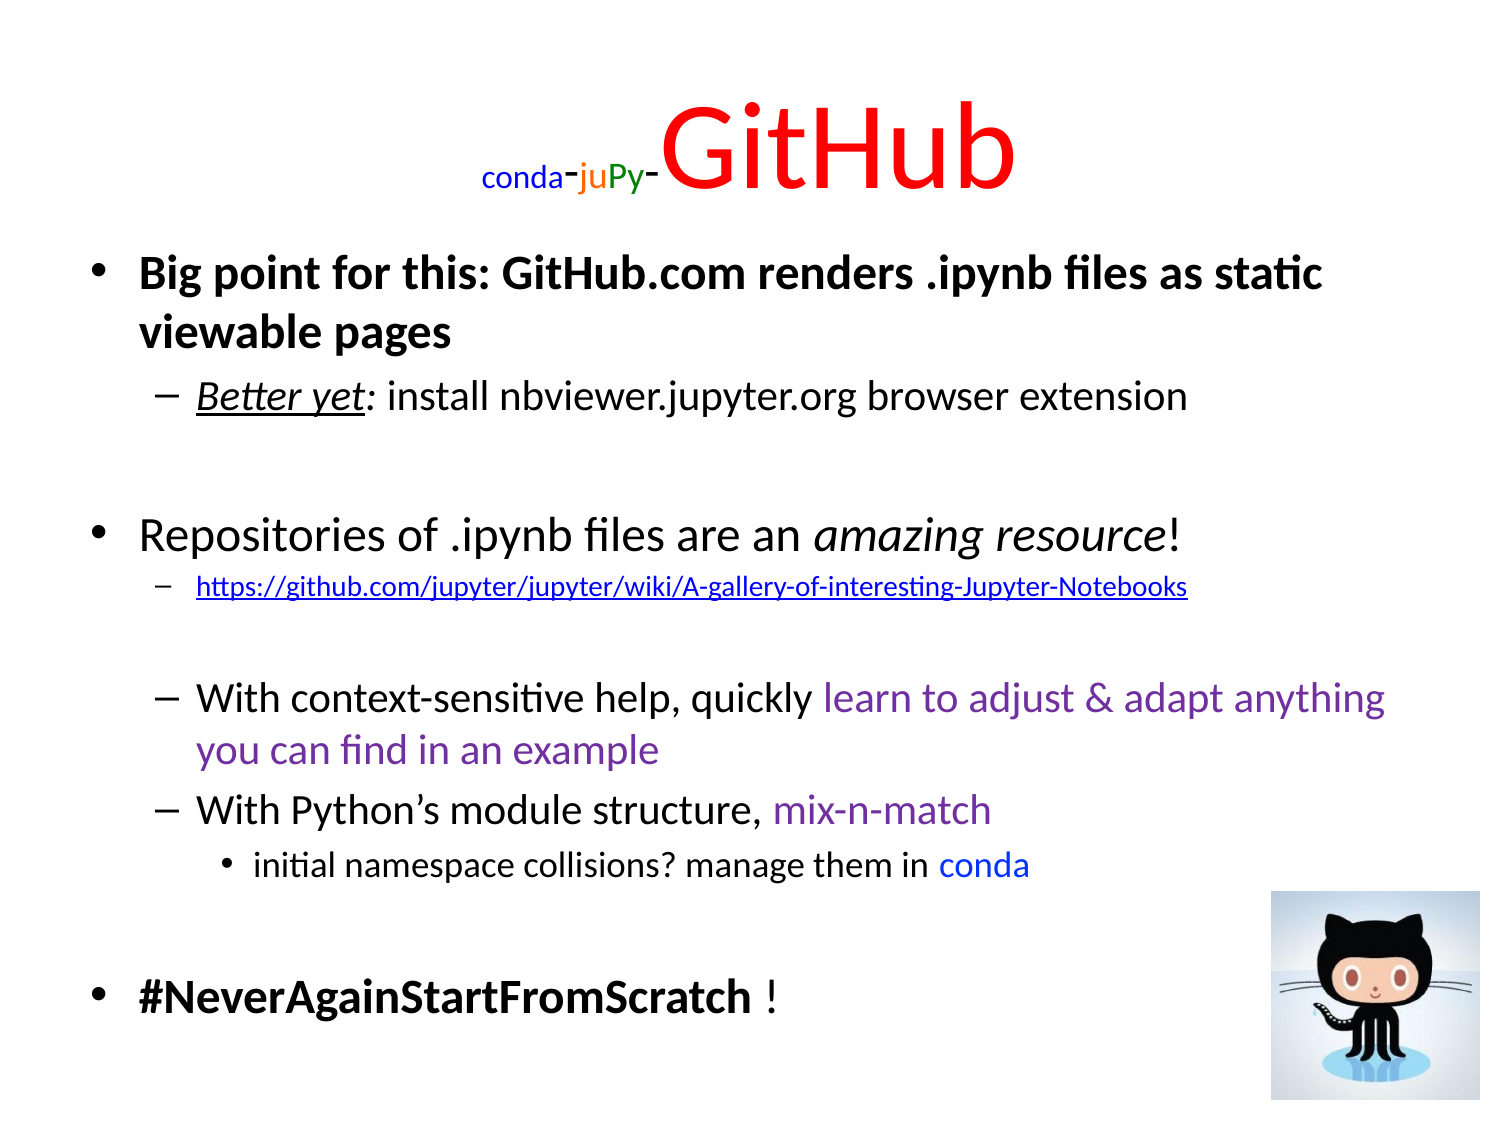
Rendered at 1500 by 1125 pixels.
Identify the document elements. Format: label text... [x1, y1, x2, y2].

list Big point for this: GitHub.com renders .ipynb files as static viewable pages Better yet: install nbviewer.jupyter.org browser extension Repositories of .ipynb files are an amazing resource! https://github.com/jupyter/jupyter/wiki/A-gallery-of-interesting-Jupyter-Notebooks With context-sensitive help, quickly learn to adjust & adapt anything you can find in an example With Python’s module structure, mix-n-match initial namespace collisions? manage them in conda #NeverAgainStartFromScratch ! [75, 232, 1438, 1041]
title conda-juPy-GitHub [75, 45, 1425, 232]
picture [1271, 891, 1480, 1100]
